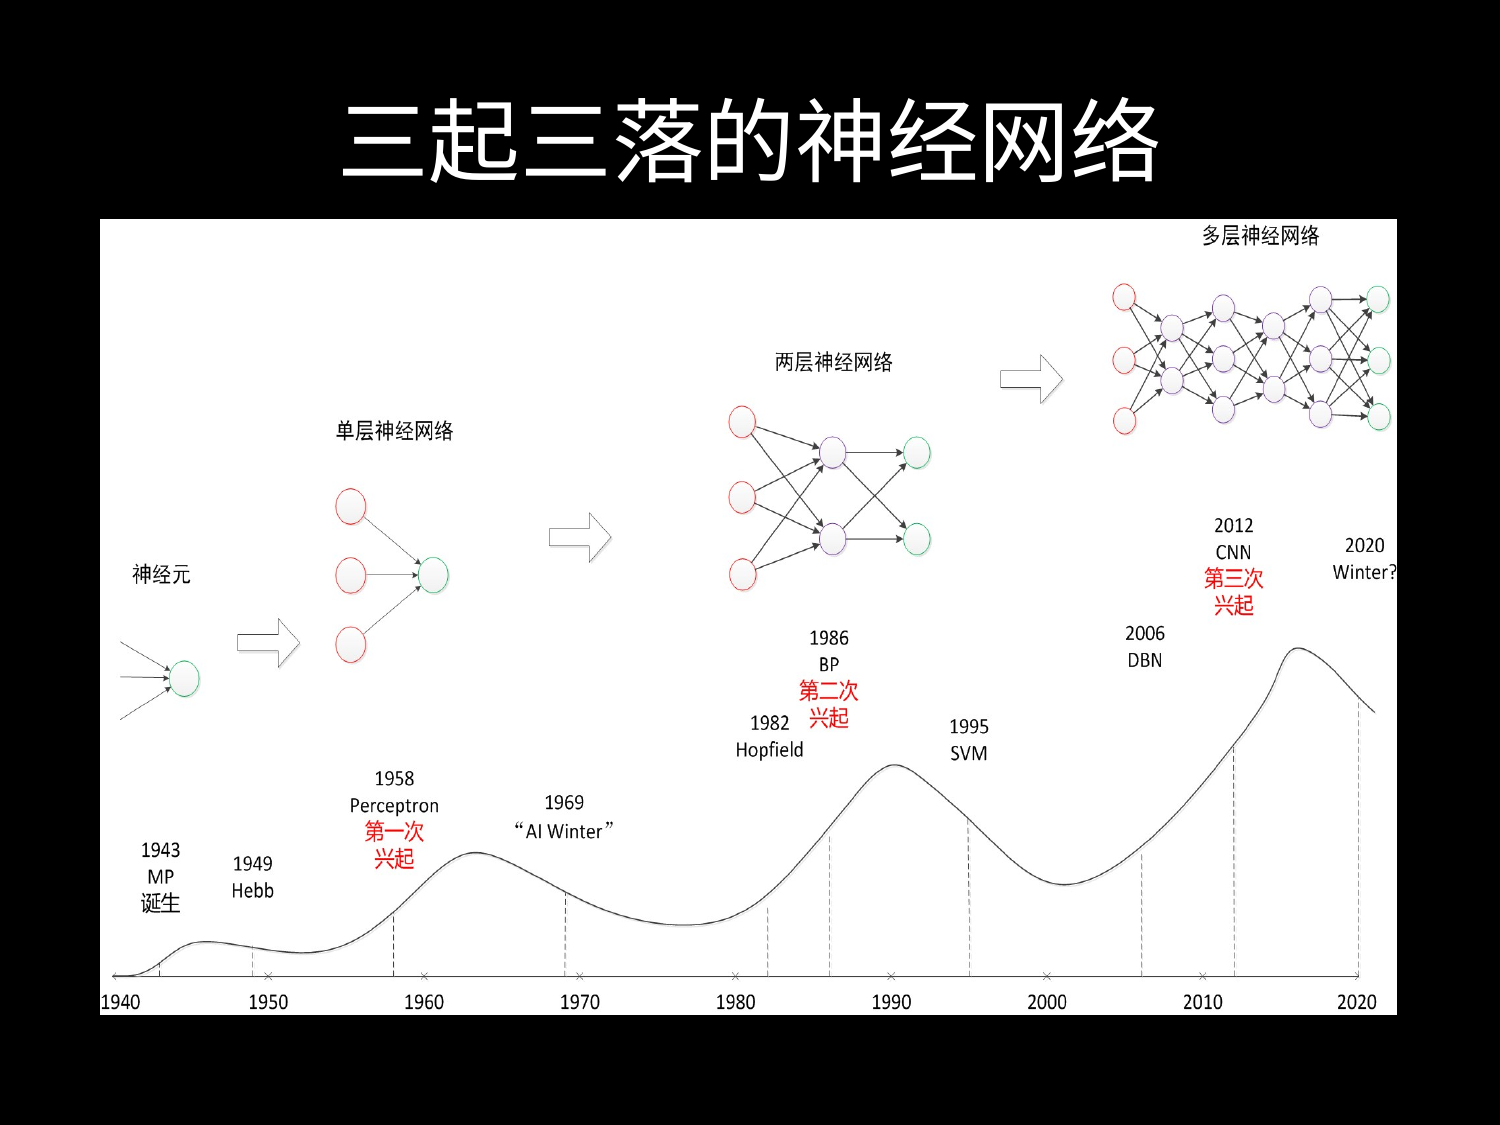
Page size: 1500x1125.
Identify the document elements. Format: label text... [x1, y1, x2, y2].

picture [100, 219, 1397, 1016]
title 三起三落的神经网络 [75, 45, 1425, 233]
